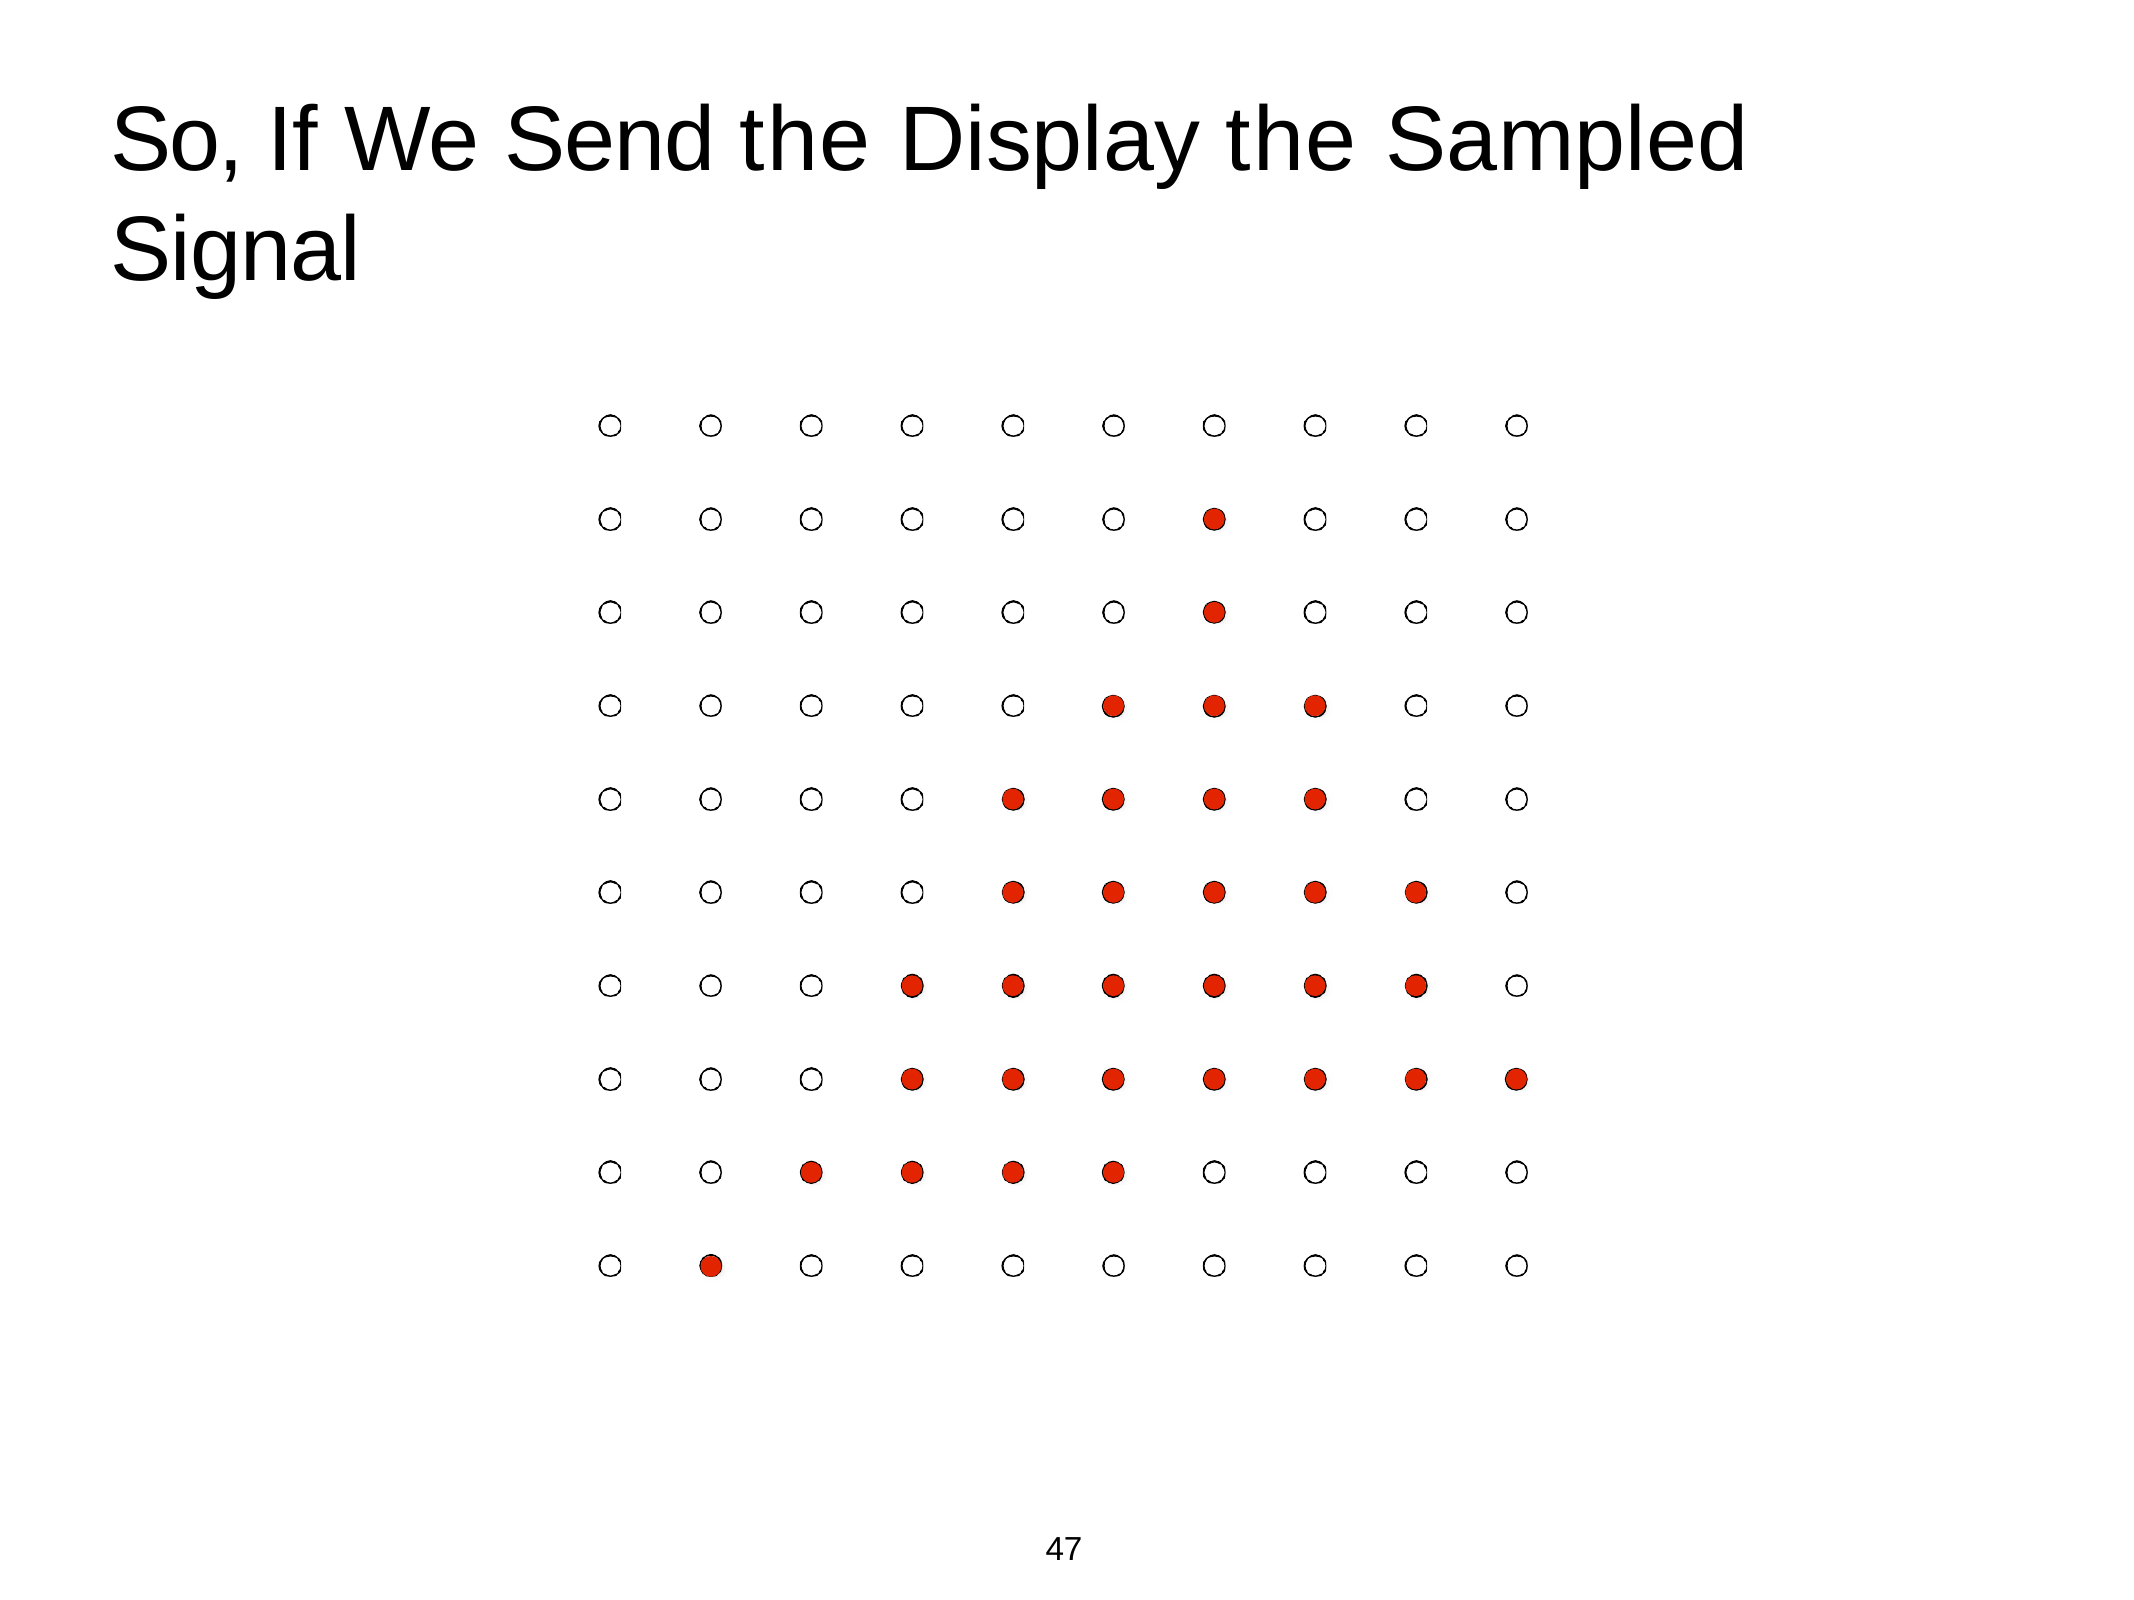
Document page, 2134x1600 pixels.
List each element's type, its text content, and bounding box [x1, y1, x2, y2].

text_box [1505, 507, 1528, 531]
text_box [1102, 414, 1125, 438]
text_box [1100, 1159, 1133, 1192]
text_box [1102, 507, 1125, 531]
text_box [999, 786, 1032, 818]
text_box [1404, 414, 1428, 438]
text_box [899, 1159, 931, 1192]
title So, If We Send the Display the Sampled Signal [108, 76, 2025, 347]
text_box [1505, 600, 1528, 624]
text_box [999, 972, 1032, 1005]
slide_number 47 [1015, 1526, 1090, 1600]
text_box [1505, 414, 1528, 438]
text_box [899, 1066, 931, 1098]
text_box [1201, 972, 1234, 1005]
text_box [1505, 974, 1528, 998]
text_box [798, 1159, 831, 1192]
text_box [799, 974, 823, 998]
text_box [999, 879, 1032, 912]
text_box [698, 1253, 730, 1286]
text_box [799, 414, 823, 438]
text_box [1201, 879, 1234, 912]
text_box [598, 694, 622, 717]
text_box [1404, 600, 1428, 624]
text_box [598, 1160, 622, 1184]
text_box [1001, 414, 1025, 438]
text_box [799, 694, 823, 717]
text_box [1505, 694, 1528, 717]
text_box [699, 694, 722, 717]
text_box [1201, 786, 1234, 818]
text_box [1505, 787, 1528, 811]
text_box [1201, 692, 1234, 725]
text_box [1201, 506, 1234, 538]
text_box [598, 880, 622, 904]
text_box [1100, 786, 1133, 818]
text_box [799, 1254, 823, 1278]
text_box [598, 1254, 622, 1278]
text_box [900, 1254, 924, 1278]
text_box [1402, 879, 1435, 912]
text_box [900, 507, 924, 531]
text_box [699, 880, 722, 904]
text_box [1001, 694, 1025, 717]
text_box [1100, 692, 1133, 725]
text_box [1505, 880, 1528, 904]
text_box [1001, 507, 1025, 531]
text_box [899, 972, 931, 1005]
text_box [1102, 600, 1125, 624]
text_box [1100, 879, 1133, 912]
text_box [598, 974, 622, 998]
text_box [699, 787, 722, 811]
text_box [1302, 692, 1334, 725]
text_box [1505, 1254, 1528, 1278]
text_box [900, 694, 924, 717]
text_box [699, 600, 722, 624]
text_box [1402, 1066, 1435, 1098]
text_box [1505, 1160, 1528, 1184]
text_box [1202, 414, 1226, 438]
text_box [1302, 972, 1334, 1005]
text_box [1404, 1254, 1428, 1278]
text_box [1001, 1254, 1025, 1278]
text_box [1202, 1254, 1226, 1278]
text_box [1404, 1160, 1428, 1184]
text_box [699, 507, 722, 531]
text_box [799, 880, 823, 904]
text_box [1503, 1066, 1536, 1098]
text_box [1302, 879, 1334, 912]
text_box [1404, 694, 1428, 717]
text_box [1100, 1066, 1133, 1098]
text_box [1404, 787, 1428, 811]
text_box [1303, 600, 1327, 624]
text_box [900, 880, 924, 904]
text_box [900, 414, 924, 438]
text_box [999, 1066, 1032, 1098]
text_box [1302, 1066, 1334, 1098]
text_box [799, 1067, 823, 1091]
text_box [598, 787, 622, 811]
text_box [999, 1159, 1032, 1192]
text_box [799, 507, 823, 531]
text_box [1100, 972, 1133, 1005]
text_box [1303, 1254, 1327, 1278]
text_box [799, 600, 823, 624]
text_box [699, 974, 722, 998]
text_box [900, 600, 924, 624]
text_box [1202, 1160, 1226, 1184]
text_box [1303, 414, 1327, 438]
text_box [1201, 1066, 1234, 1098]
text_box [598, 1067, 622, 1091]
text_box [598, 414, 622, 438]
text_box [598, 600, 622, 624]
text_box [699, 414, 722, 438]
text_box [1302, 786, 1334, 818]
text_box [1102, 1254, 1125, 1278]
text_box [1303, 1160, 1327, 1184]
text_box [699, 1160, 722, 1184]
text_box [1404, 507, 1428, 531]
text_box [799, 787, 823, 811]
text_box [1303, 507, 1327, 531]
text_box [1201, 599, 1234, 632]
text_box [699, 1067, 722, 1091]
text_box [598, 507, 622, 531]
text_box [1001, 600, 1025, 624]
text_box [900, 787, 924, 811]
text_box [1402, 972, 1435, 1005]
